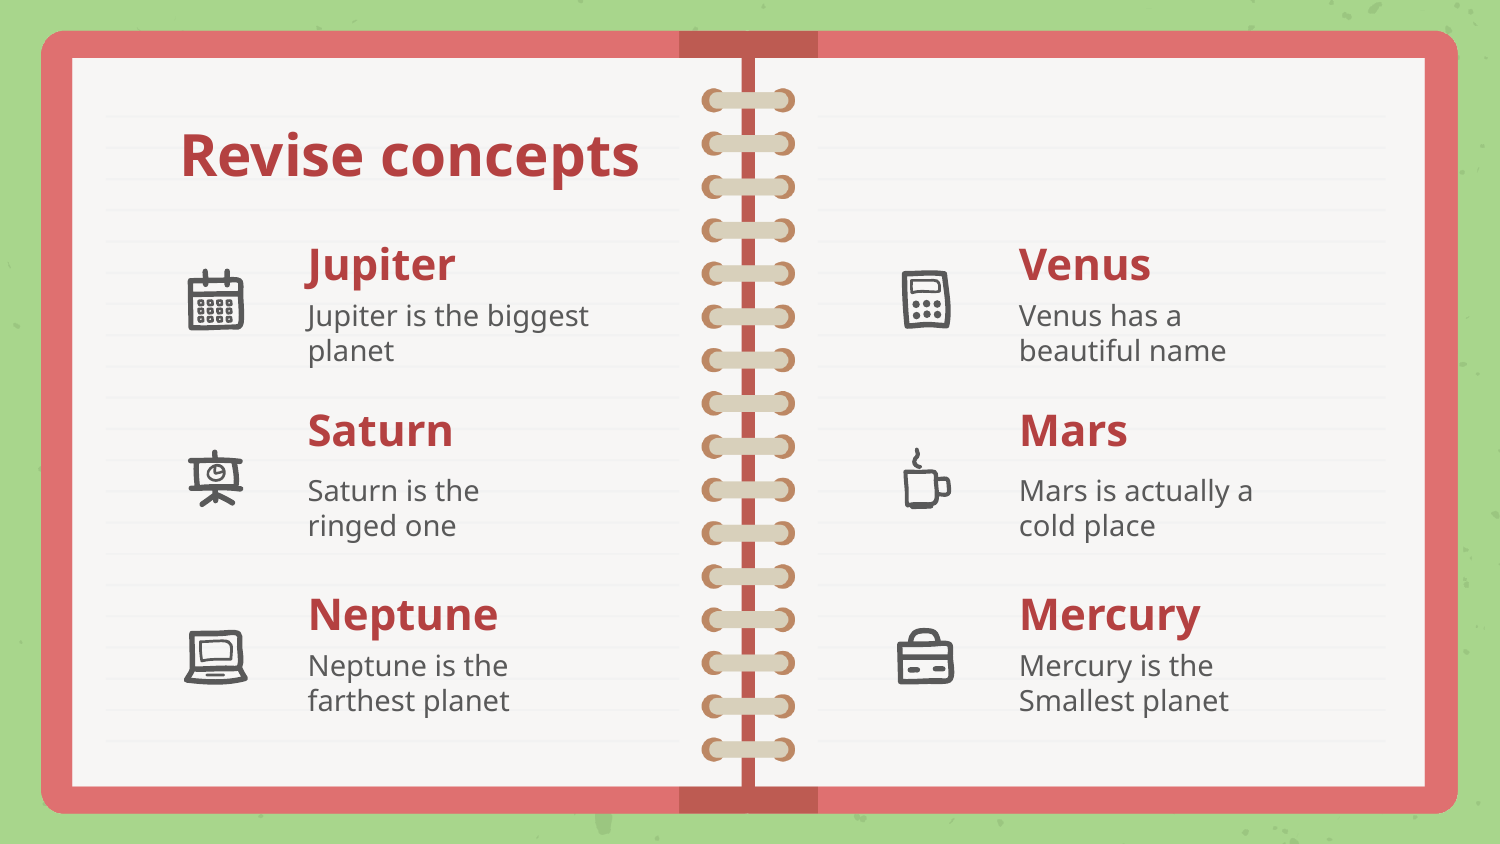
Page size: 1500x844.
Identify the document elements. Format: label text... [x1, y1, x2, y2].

title Jupiter [292, 230, 606, 282]
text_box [896, 627, 959, 685]
subtitle Venus has a beautiful name [1003, 282, 1318, 375]
subtitle Jupiter is the biggest planet [292, 282, 606, 375]
title Saturn [292, 405, 606, 457]
title Revise concepts [164, 116, 700, 211]
picture [41, 30, 1458, 814]
title Mercury [1003, 580, 1318, 632]
title Venus [1003, 230, 1318, 282]
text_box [186, 449, 245, 508]
subtitle Saturn is the ringed one [292, 457, 606, 552]
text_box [187, 268, 245, 331]
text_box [182, 629, 249, 685]
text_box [901, 270, 954, 329]
subtitle Mars is actually a cold place [1003, 457, 1318, 552]
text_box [902, 447, 953, 510]
title Mars [1003, 405, 1318, 457]
subtitle Neptune is the farthest planet [292, 632, 606, 727]
subtitle Mercury is the Smallest planet [1003, 632, 1318, 727]
title Neptune [292, 580, 606, 632]
